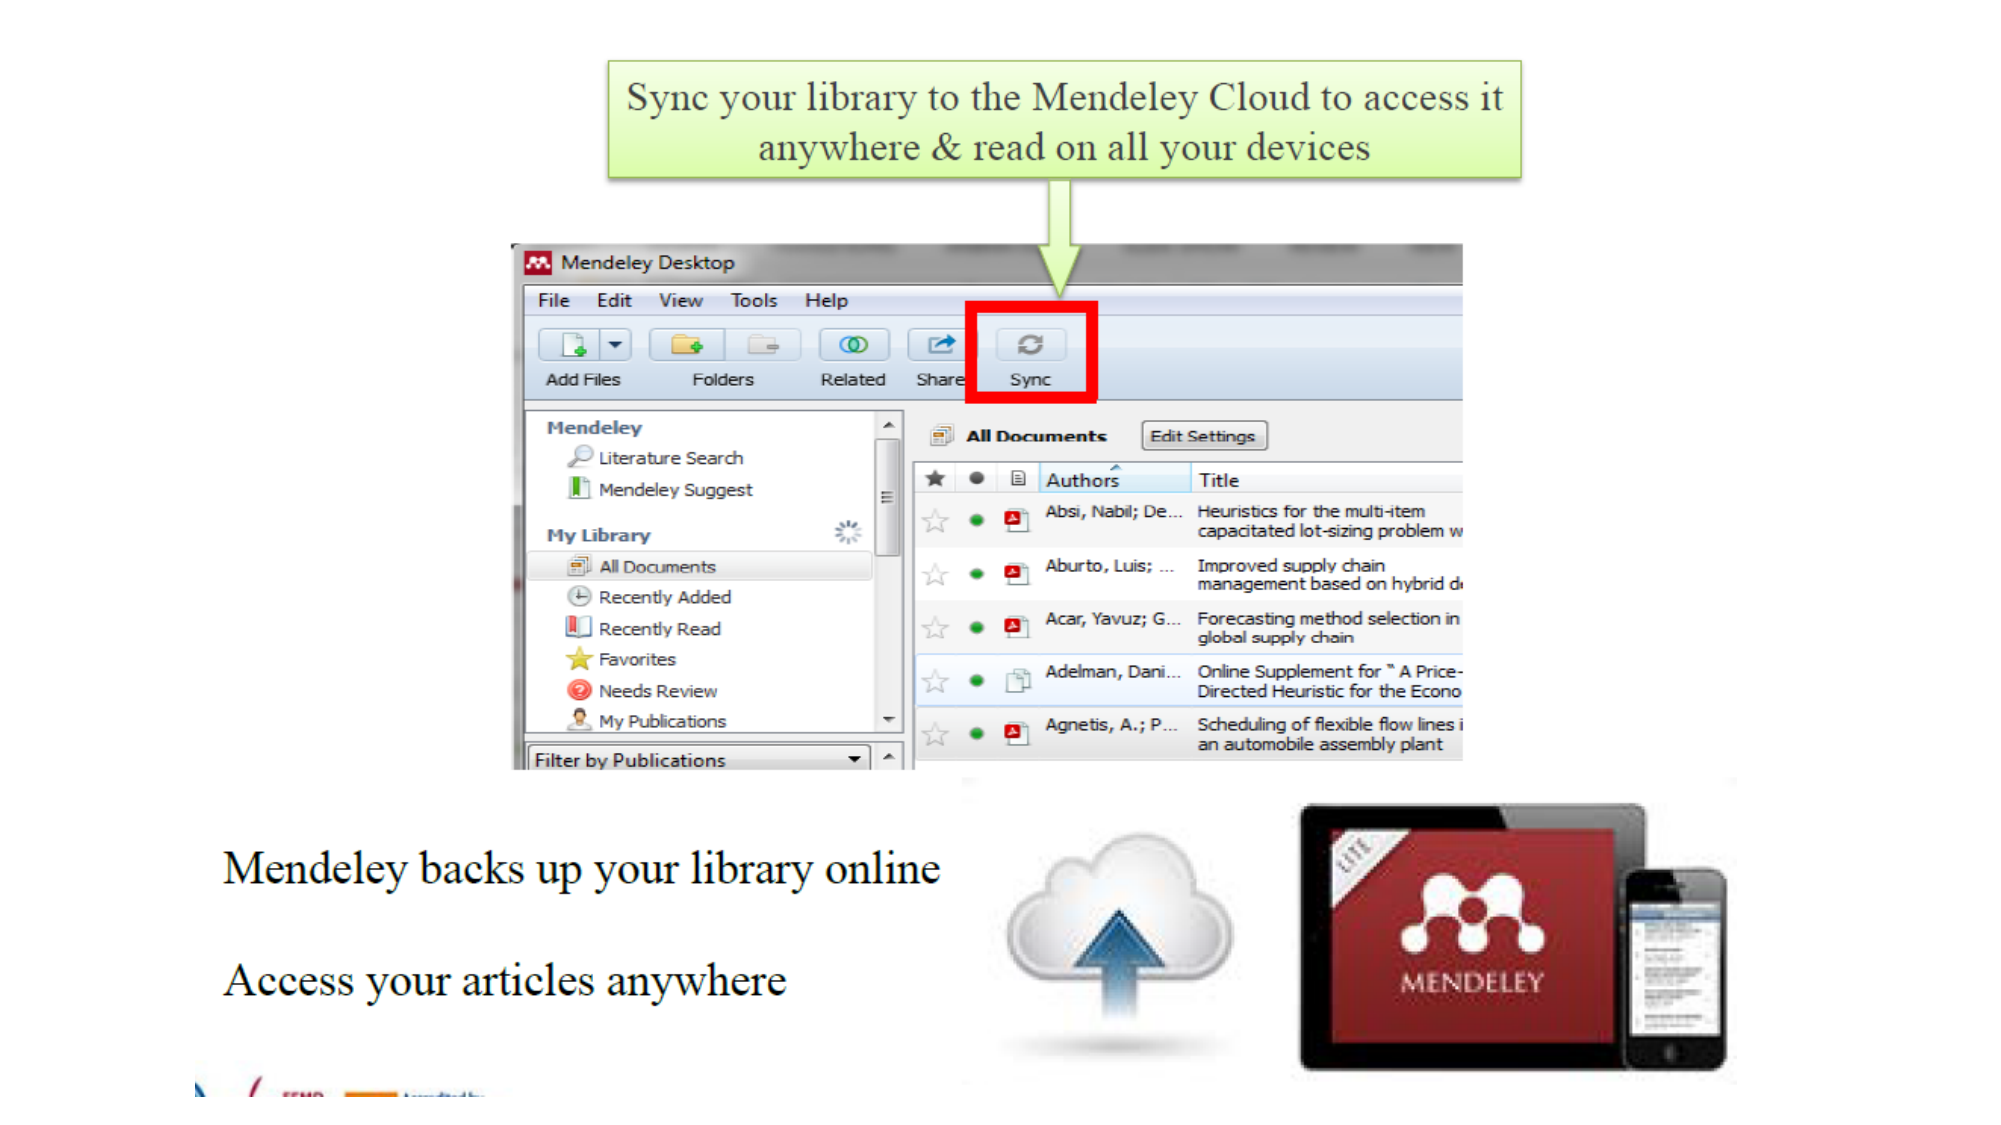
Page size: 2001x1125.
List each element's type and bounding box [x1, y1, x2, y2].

picture [194, 12, 1737, 1097]
